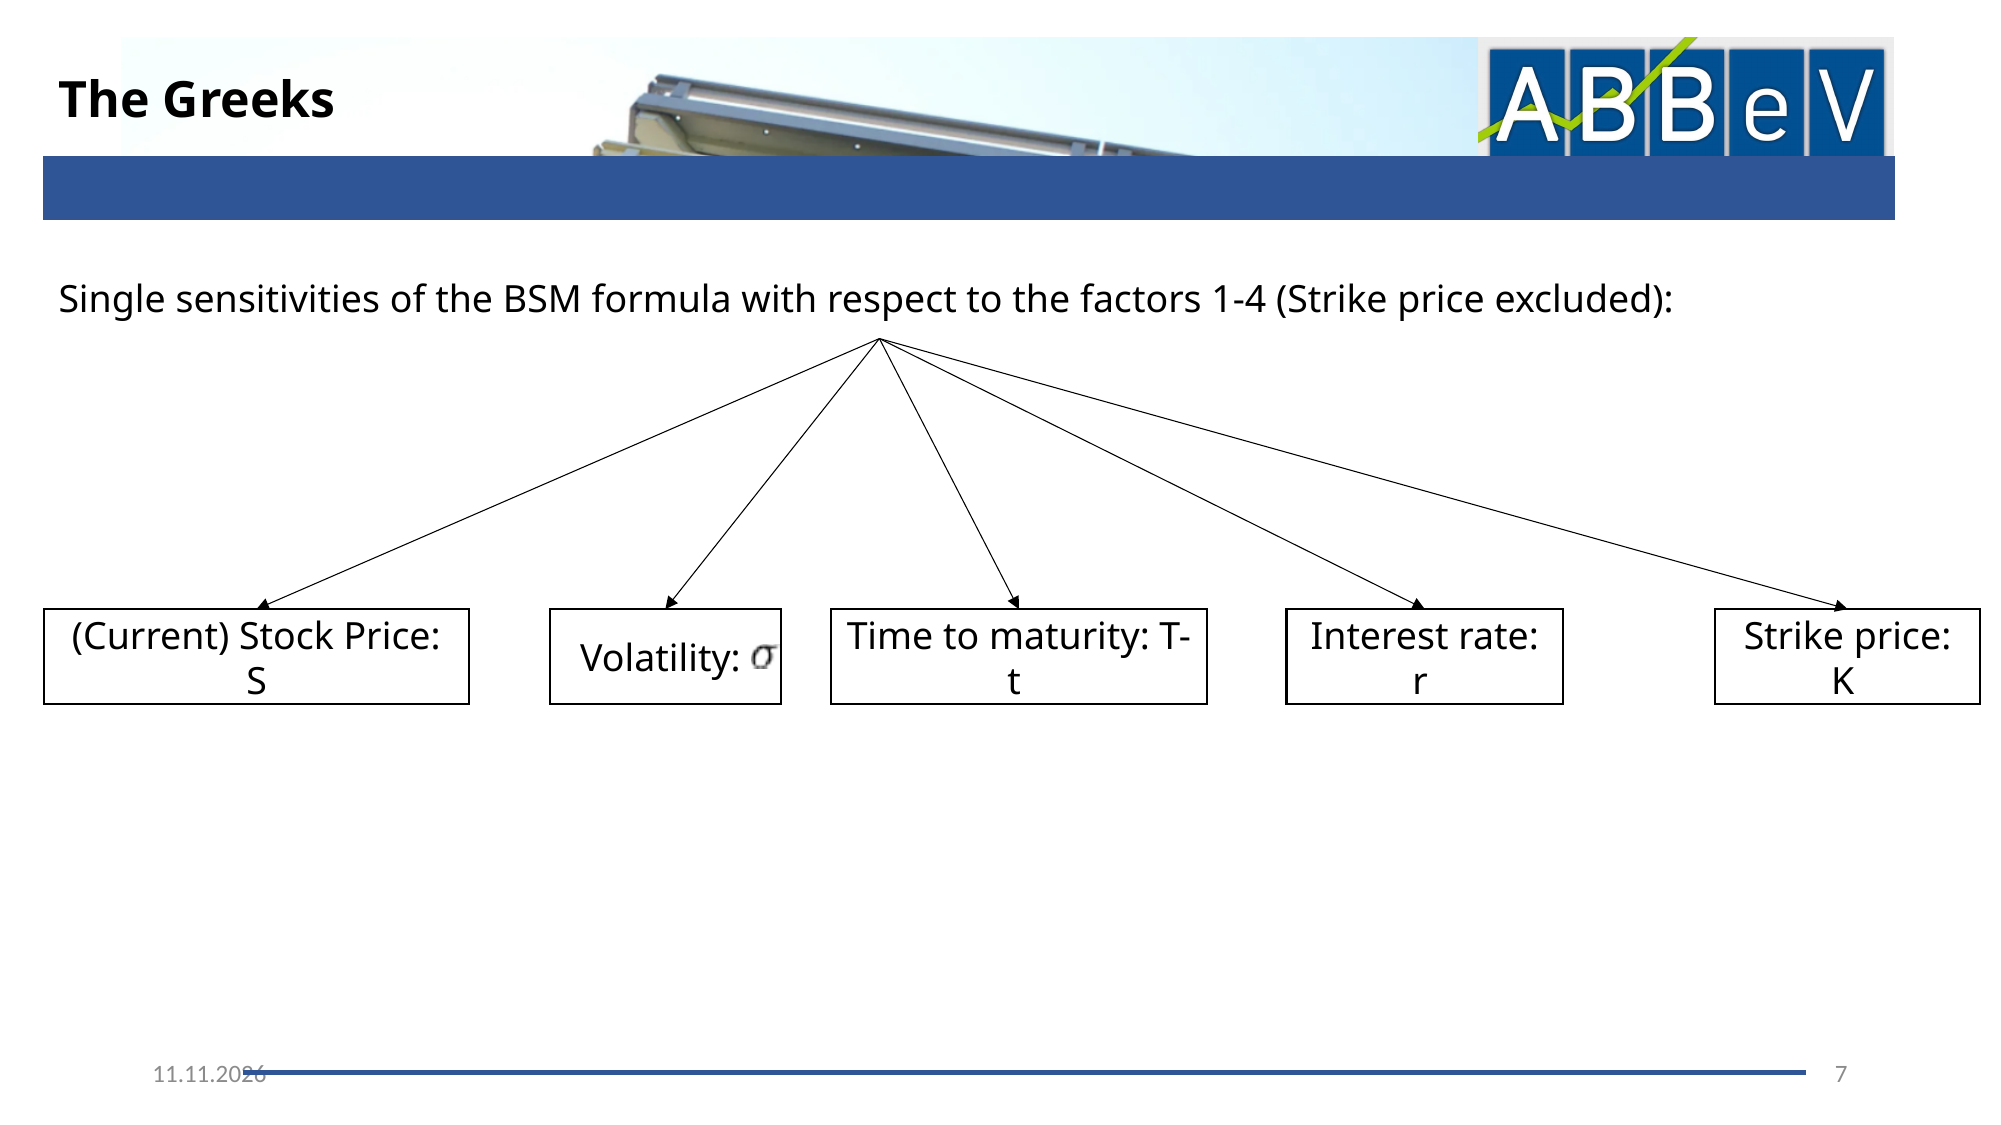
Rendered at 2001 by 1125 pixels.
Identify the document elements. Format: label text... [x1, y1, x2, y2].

slide_number 7 [1412, 1042, 1863, 1103]
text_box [256, 338, 665, 610]
text_box [43, 156, 1895, 220]
text_box (Current) Stock Price: S [43, 608, 470, 705]
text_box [879, 338, 1848, 610]
title The Greeks [43, 45, 121, 156]
text_box Single sensitivities of the BSM formula with respect to the factors 1-4 (Strike price excluded): [43, 256, 1716, 340]
picture [751, 644, 781, 669]
text_box Volatility: [549, 610, 782, 705]
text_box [665, 338, 879, 610]
text_box Time to maturity: T-t [830, 610, 1208, 705]
text_box Interest rate: r [1285, 610, 1564, 705]
picture [121, 37, 1894, 171]
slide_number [137, 1042, 588, 1103]
text_box Strike price: K [1714, 608, 1981, 705]
